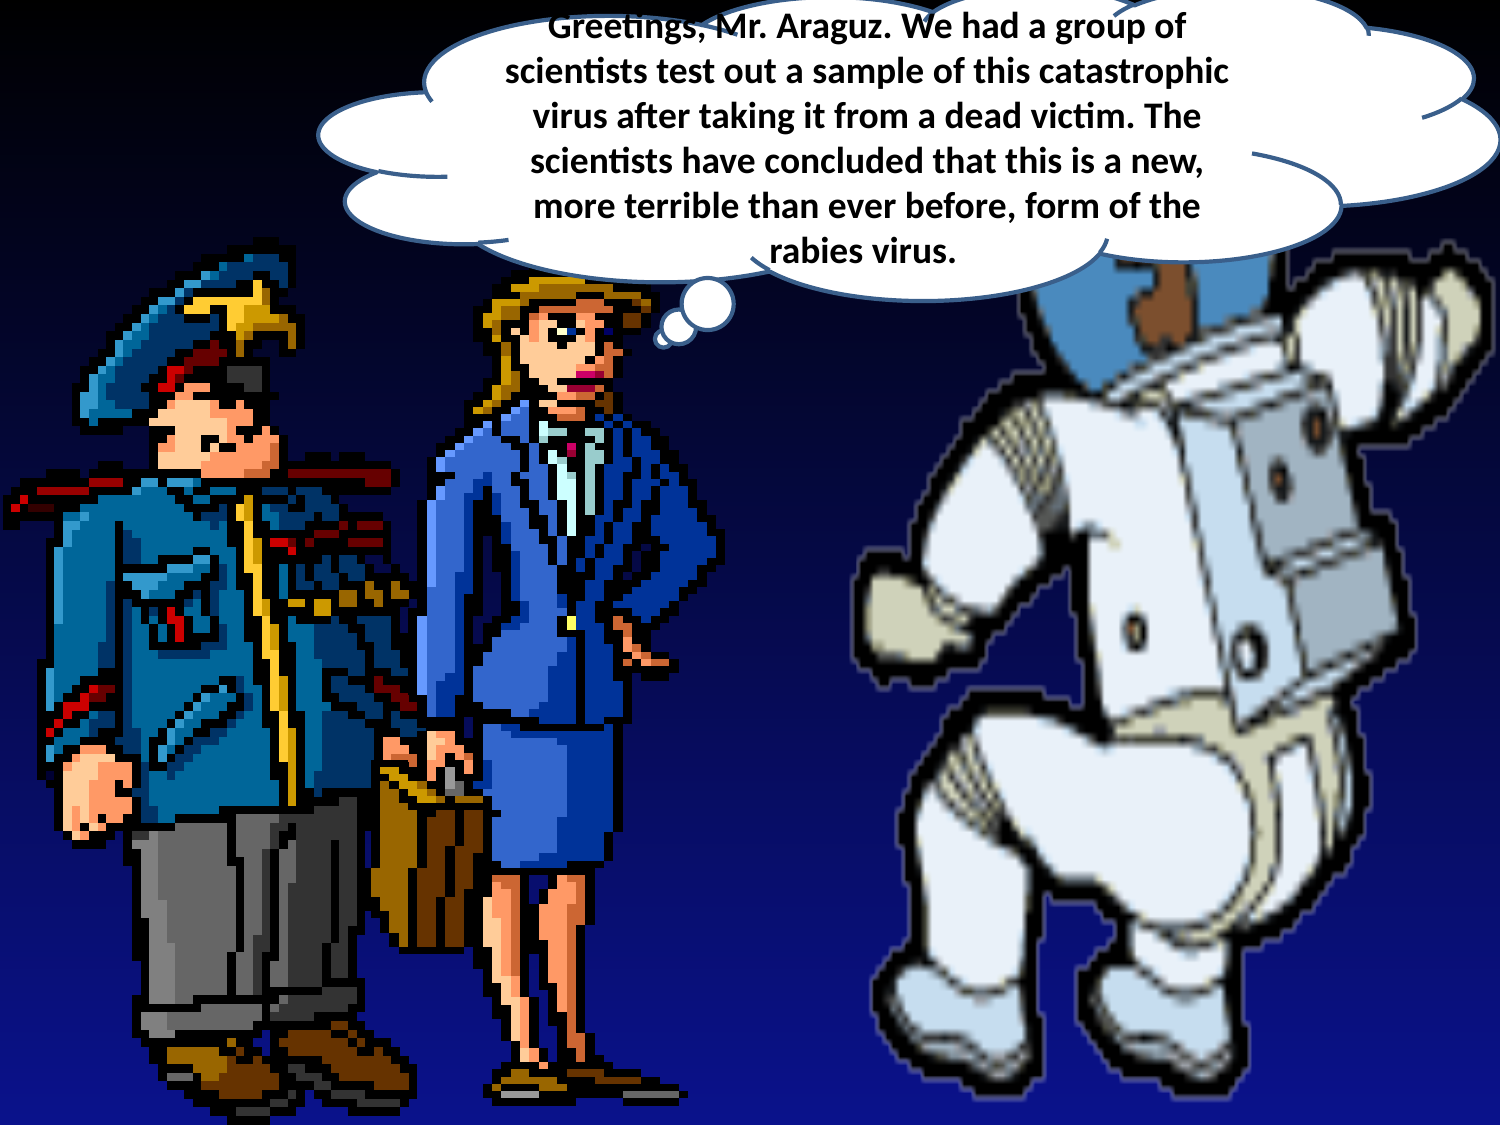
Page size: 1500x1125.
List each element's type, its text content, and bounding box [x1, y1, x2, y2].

picture [605, 154, 1500, 1123]
text_box Greetings, Mr. Araguz. We had a group of scientists test out a sample of this catastrophic virus after taking it from a dead victim. The scientists have concluded that this is a new, more terrible than ever before, form of the rabies virus. [316, 0, 1500, 254]
picture [1341, 3, 1500, 126]
picture [3, 237, 435, 1125]
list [362, 256, 763, 1107]
picture [917, 3, 940, 9]
